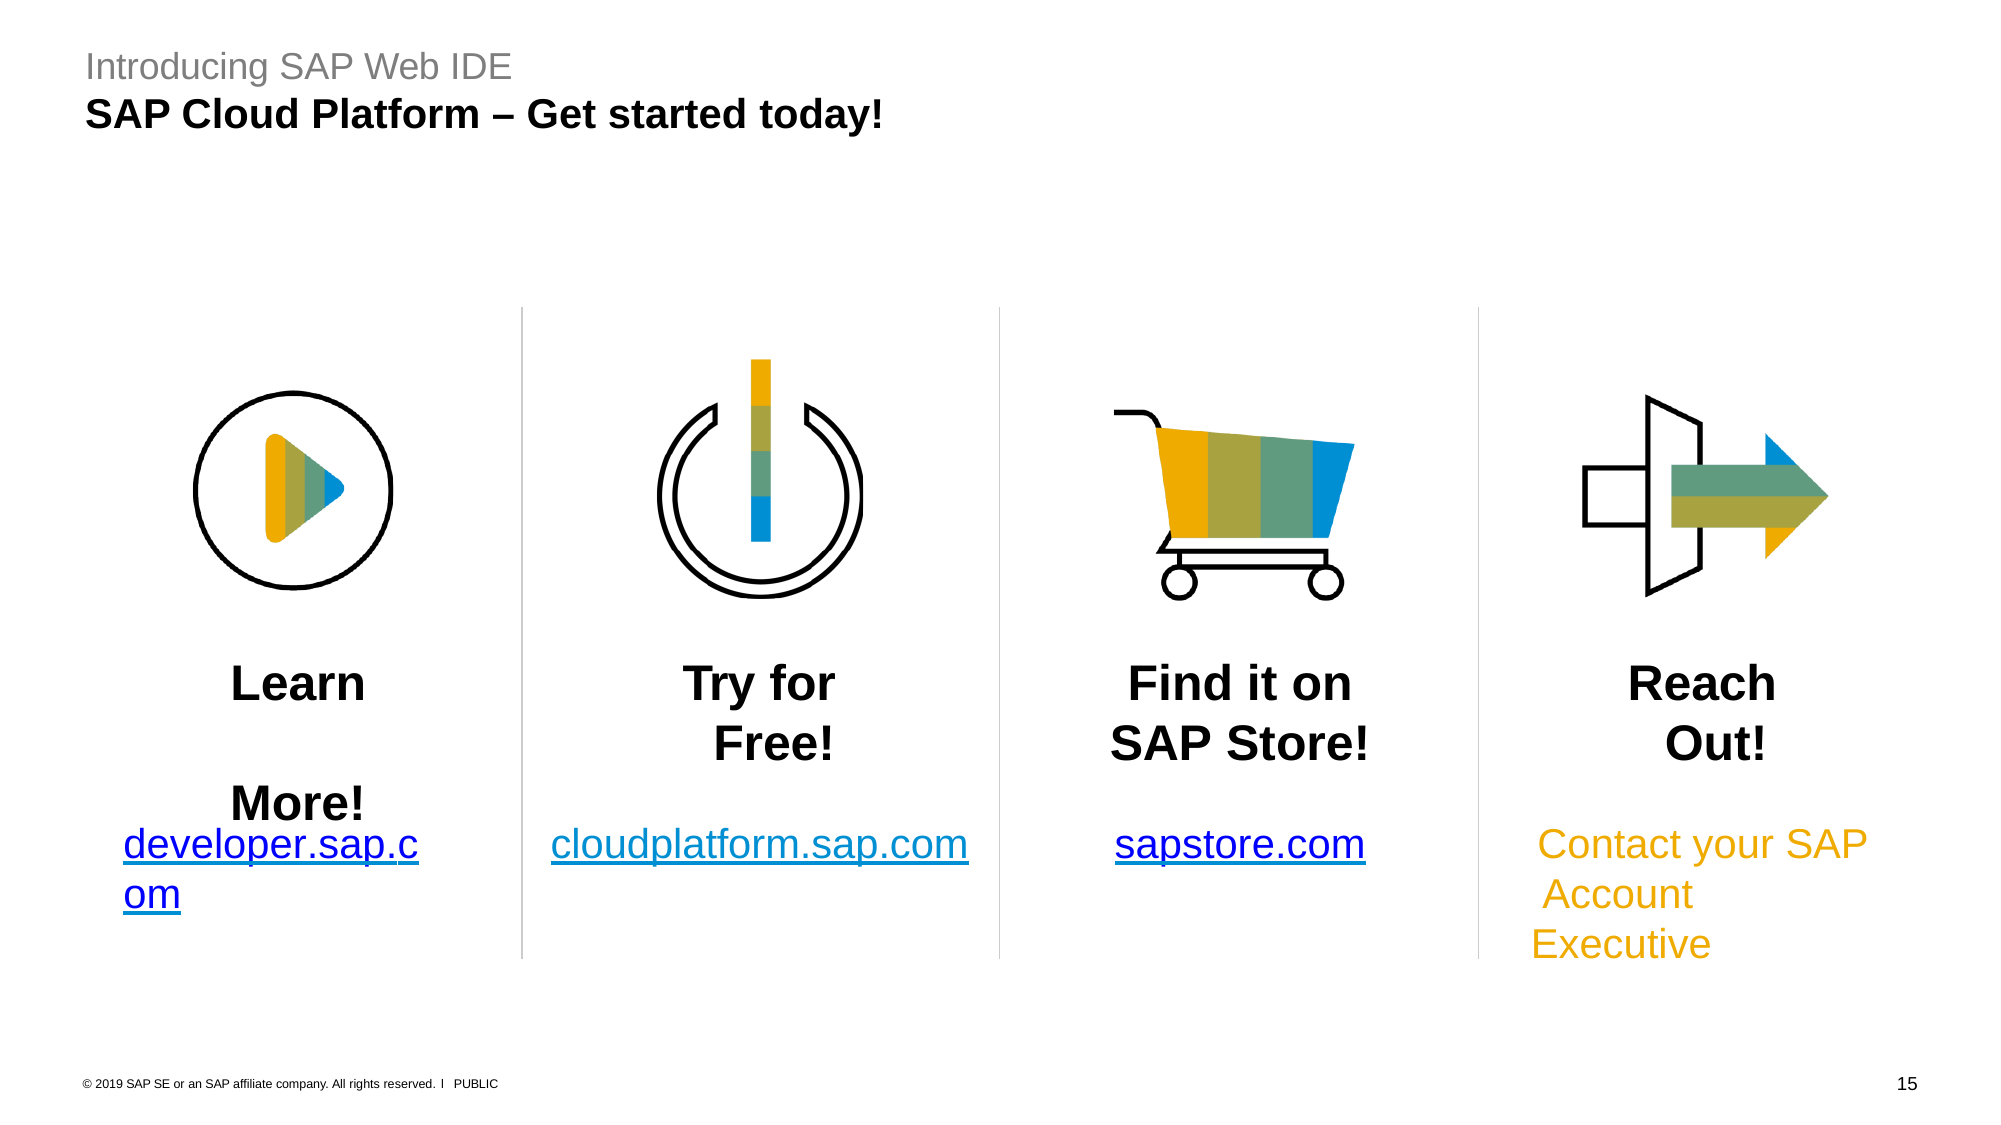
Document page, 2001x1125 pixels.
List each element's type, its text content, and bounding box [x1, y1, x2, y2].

text_box developer.sap.com [121, 814, 476, 917]
text_box [656, 359, 864, 599]
text_box Try for Free! [680, 648, 841, 771]
slide_number 15 [1890, 1071, 1925, 1125]
footer © 2019 SAP SE or an SAP affiliate company. All rights reserved. ǀ PUBLIC [80, 1075, 509, 1125]
text_box Introducing SAP Web IDE [83, 40, 518, 84]
text_box Find it on SAP Store! [1107, 648, 1373, 771]
text_box [192, 390, 394, 591]
title SAP Cloud Platform – Get started today! [83, 84, 885, 275]
text_box [1113, 409, 1355, 601]
text_box sapstore.com [1112, 814, 1368, 867]
text_box Reach Out! [1625, 648, 1780, 771]
text_box cloudplatform.sap.com [548, 814, 973, 867]
text_box Learn More! [228, 648, 369, 814]
text_box [1582, 393, 1829, 598]
text_box Contact your SAP Account Executive [1528, 814, 1876, 967]
